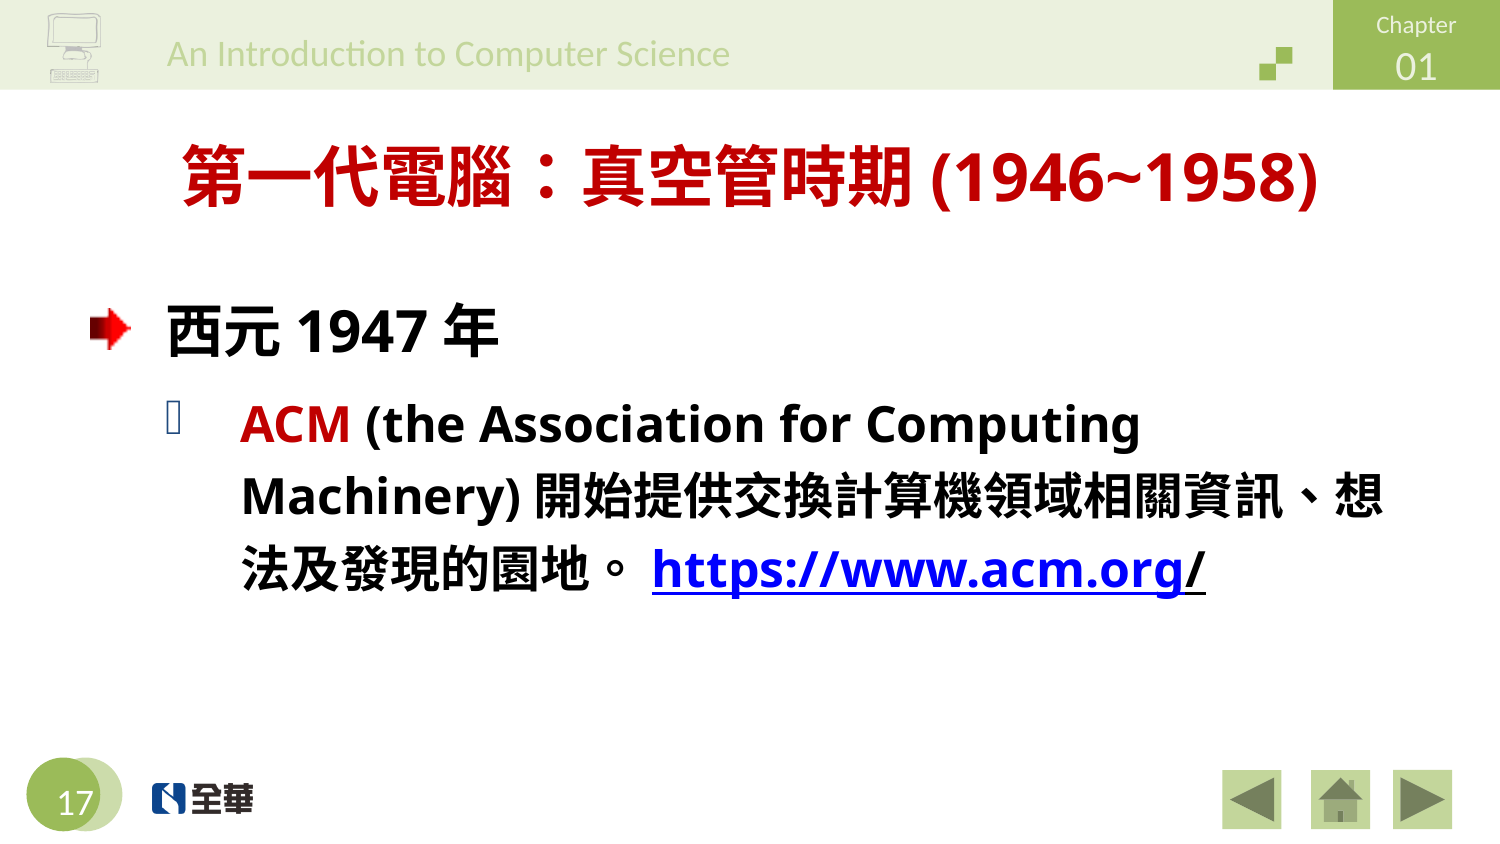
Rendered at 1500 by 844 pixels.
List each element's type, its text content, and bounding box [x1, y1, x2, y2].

list 西元1947年 ACM (the Association for Computing Machinery)開始提供交換計算機領域相關資訊、想法及發現的園地。https://www.acm.org/ [75, 272, 1425, 777]
picture [47, 13, 101, 83]
picture [90, 308, 131, 350]
picture [152, 783, 253, 814]
title 第一代電腦：真空管時期(1946~1958) [75, 104, 1425, 245]
